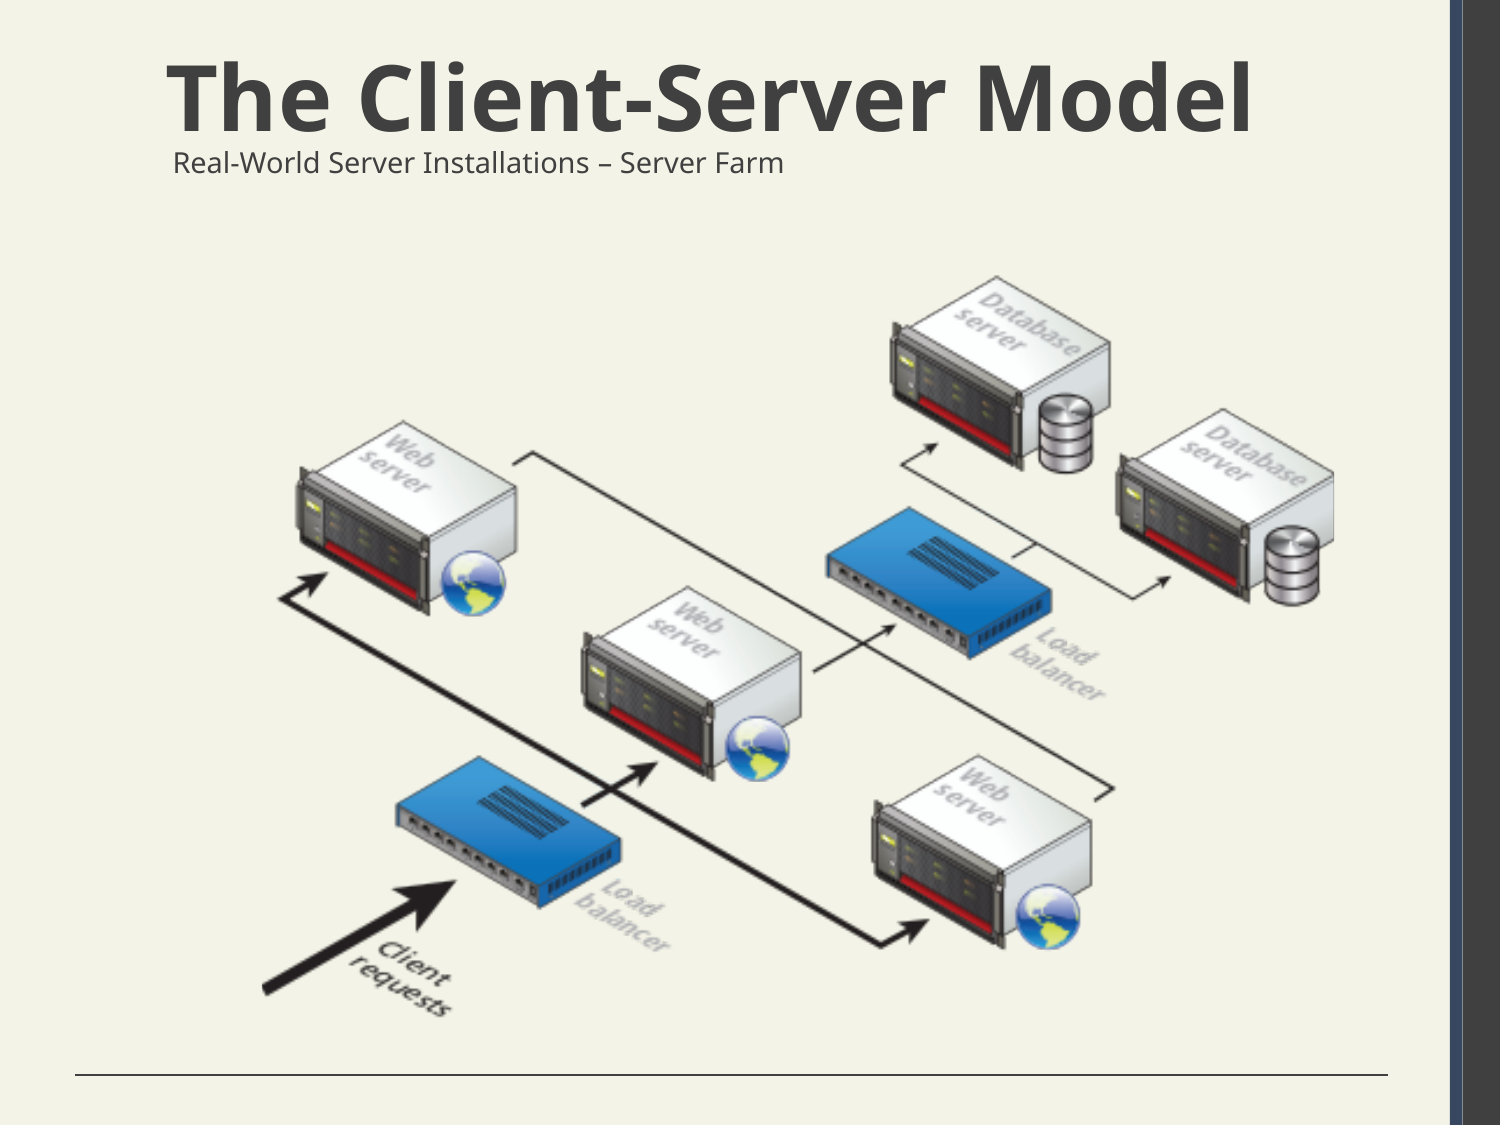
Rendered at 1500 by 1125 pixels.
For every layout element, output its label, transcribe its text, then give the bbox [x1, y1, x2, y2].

list Real-World Server Installations – Server Farm [150, 137, 1238, 188]
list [170, 274, 1426, 1018]
title The Client-Server Model [150, 32, 1425, 200]
